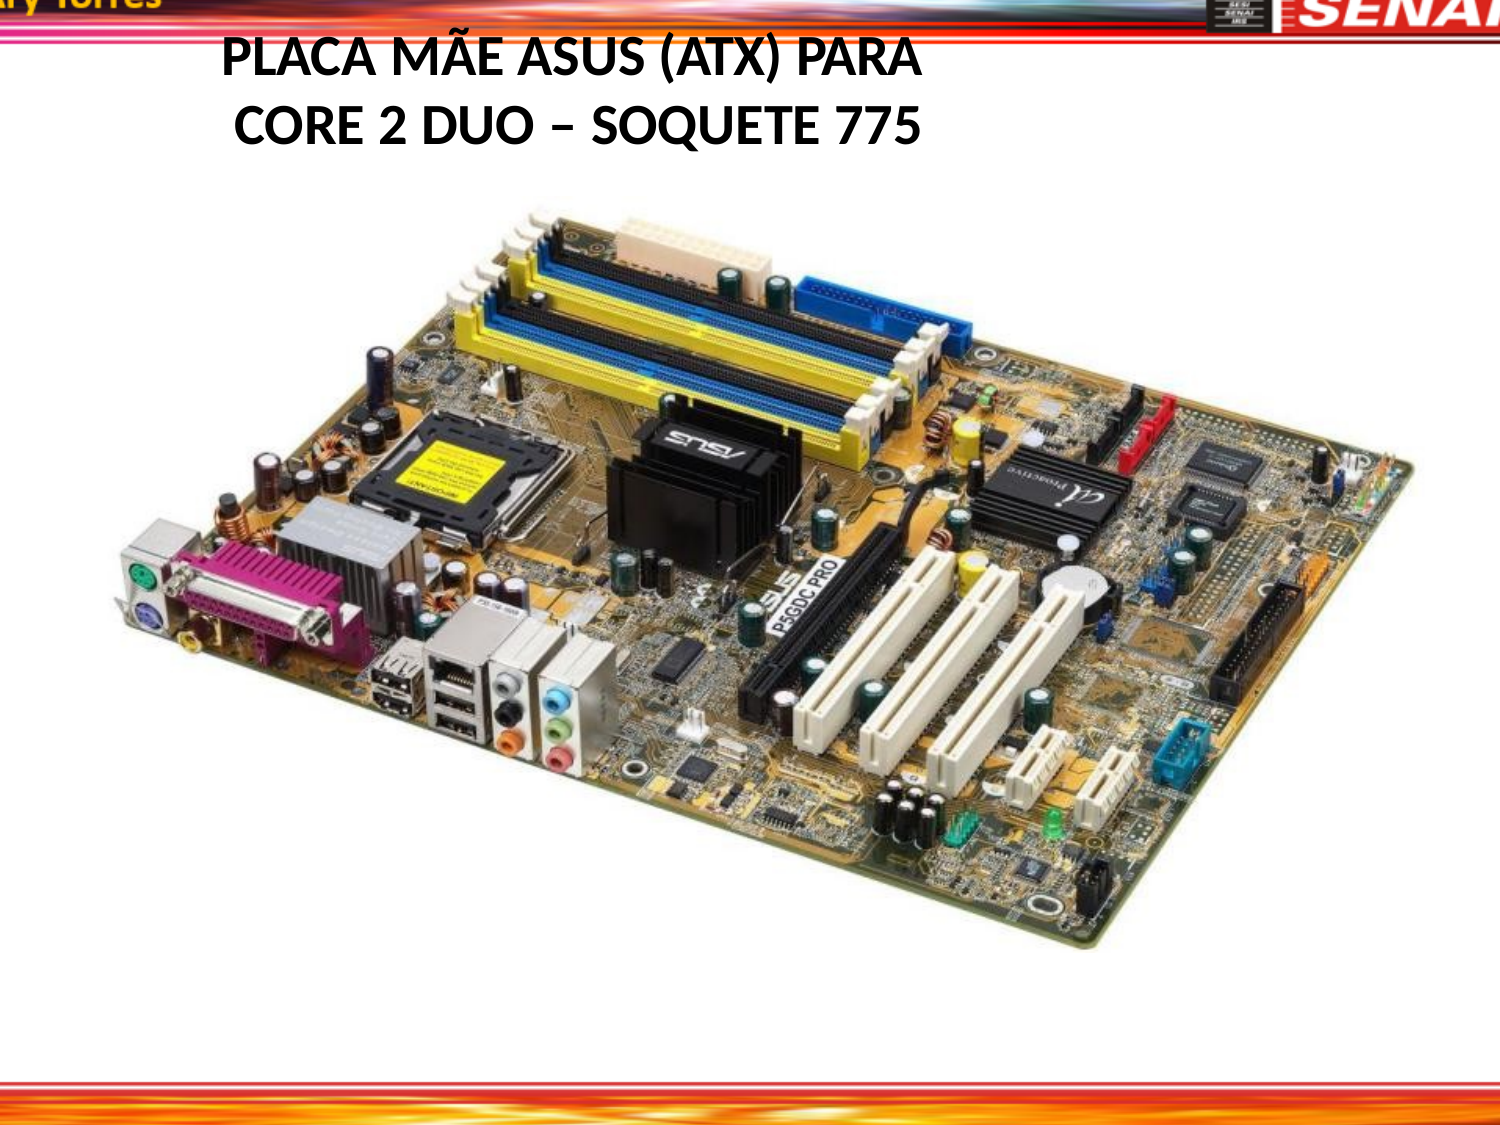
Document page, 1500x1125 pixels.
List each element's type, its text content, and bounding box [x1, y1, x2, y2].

title PLACA MÃE ASUS (ATX) PARA CORE 2 DUO – SOQUETE 775 [219, 14, 936, 194]
picture [0, 0, 1500, 1125]
